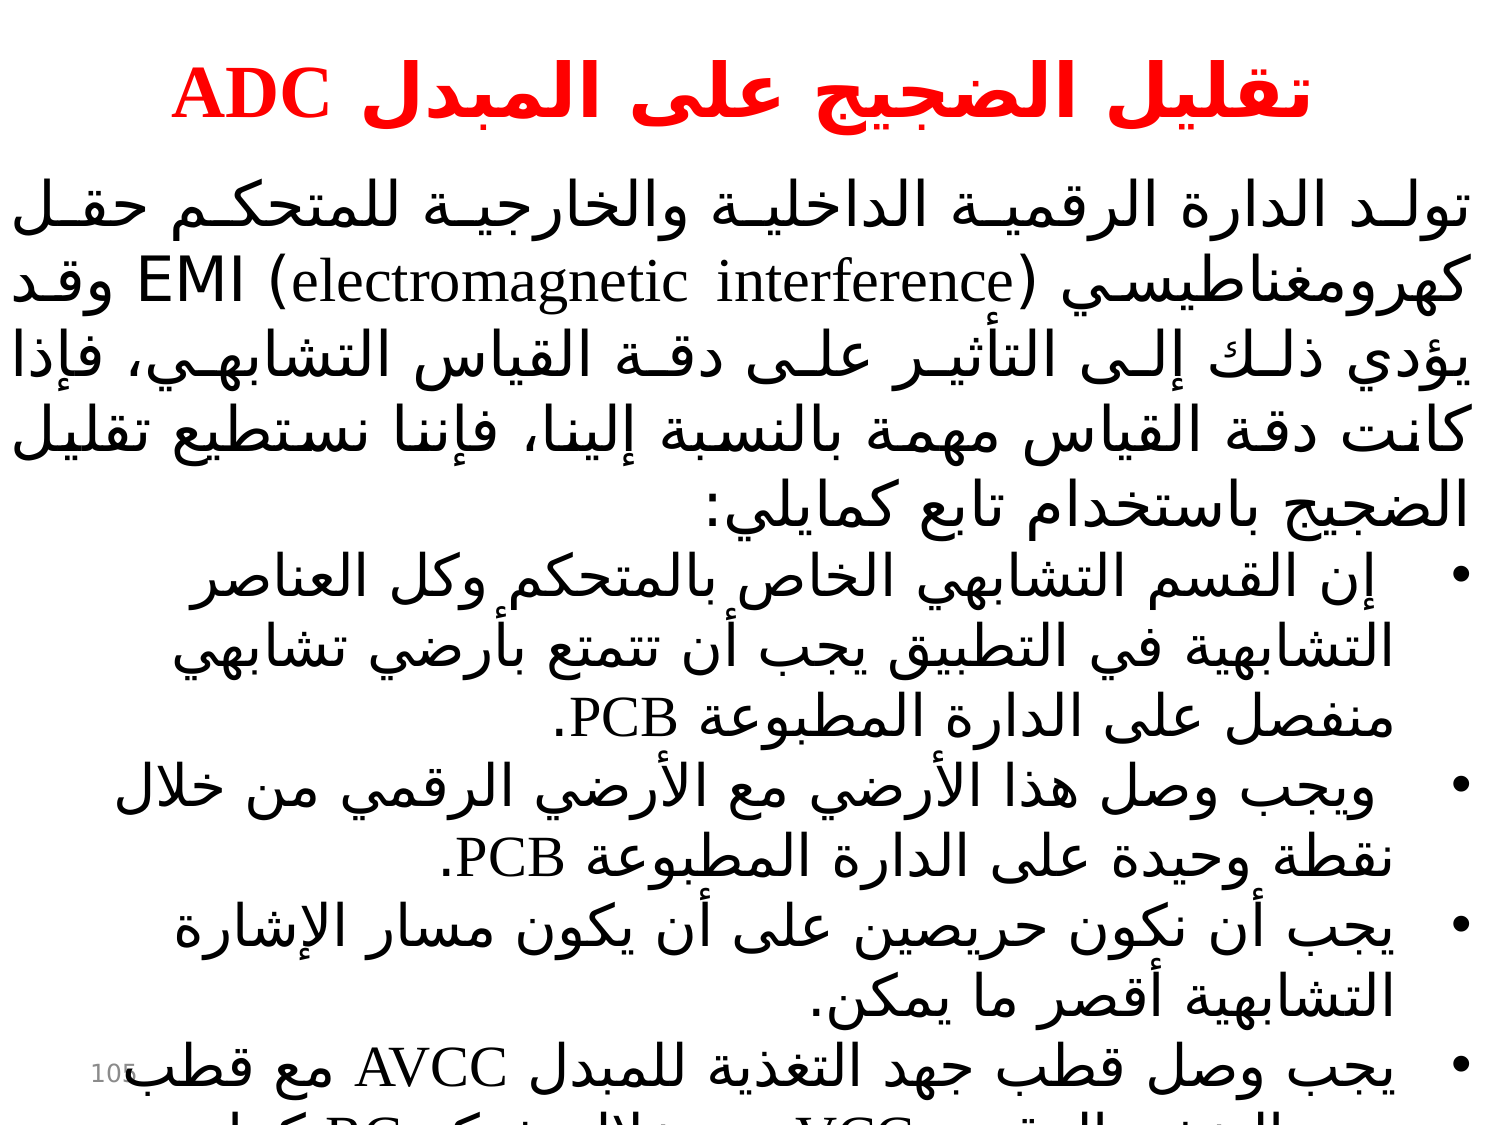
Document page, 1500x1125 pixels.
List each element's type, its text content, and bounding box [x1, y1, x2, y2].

text_box تقليل الضجيج على المبدل ADC [156, 34, 1331, 140]
text_box تولد الدارة الرقمية الداخلية والخارجية للمتحكم حقل كهرومغناطيسي (electromagnetic interference) EMI وقد يؤدي ذلك إلى التأثير على دقة القياس التشابهي، فإذا كانت دقة القياس مهمة بالنسبة إلينا، فإننا نستطيع تقليل الضجيج باستخدام تابع كمايلي: إن القسم التشابهي الخاص بالمتحكم وكل العناصر التشابهية في التطبيق يجب أن تتمتع بأرضي تشابهي منفصل على الدارة المطبوعة PCB. ويجب وصل هذا الأرضي مع الأرضي الرقمي من خلال نقطة وحيدة على الدارة المطبوعة PCB. يجب أن نكون حريصين على أن يكون مسار الإشارة التشابهية أقصر ما يمكن. يجب وصل قطب جهد التغذية للمبدل AVCC مع قطب جهد التغذية الرقمي VCC من خلال شبكة RC كما هو مبين في الشكل. [0, 156, 1487, 1125]
